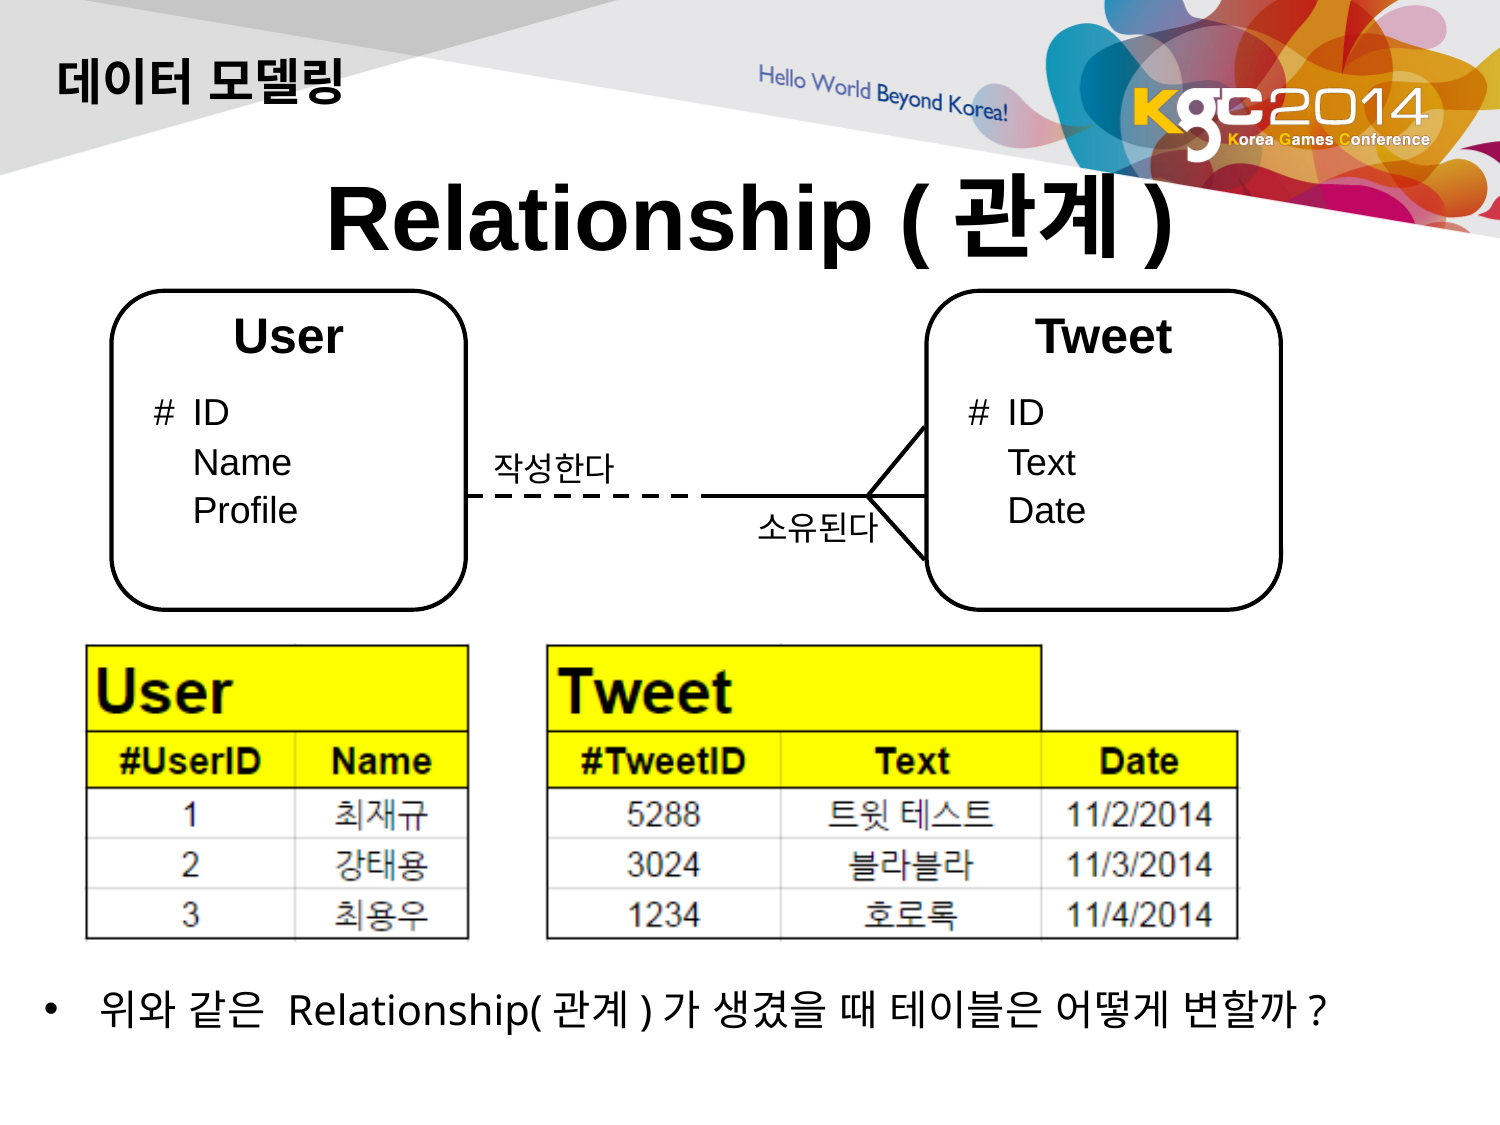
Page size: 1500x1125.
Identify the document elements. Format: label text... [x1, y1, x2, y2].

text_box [867, 495, 925, 561]
picture [451, 303, 941, 495]
text_box Profile [177, 478, 466, 538]
text_box # [139, 380, 187, 441]
title Relationship (관계) [0, 125, 1500, 303]
text_box Tweet [961, 295, 1246, 371]
text_box 작성한다 [465, 440, 643, 495]
text_box [924, 288, 1284, 612]
text_box [109, 288, 468, 612]
text_box Name [177, 430, 466, 478]
list 위와 같은 Relationship(관계)가 생겼을 때 테이블은 어떻게 변할까? [28, 975, 1423, 1047]
text_box ID [187, 380, 466, 430]
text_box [867, 426, 925, 495]
picture [0, 0, 1500, 125]
text_box User [146, 295, 431, 371]
text_box Text [992, 430, 1281, 478]
text_box # [954, 380, 1002, 441]
text_box ID [1002, 380, 1281, 430]
picture [0, 303, 1500, 1125]
text_box Date [992, 478, 1281, 538]
text_box 소유된다 [725, 504, 862, 555]
list 데이터 모델링 [41, 42, 727, 126]
